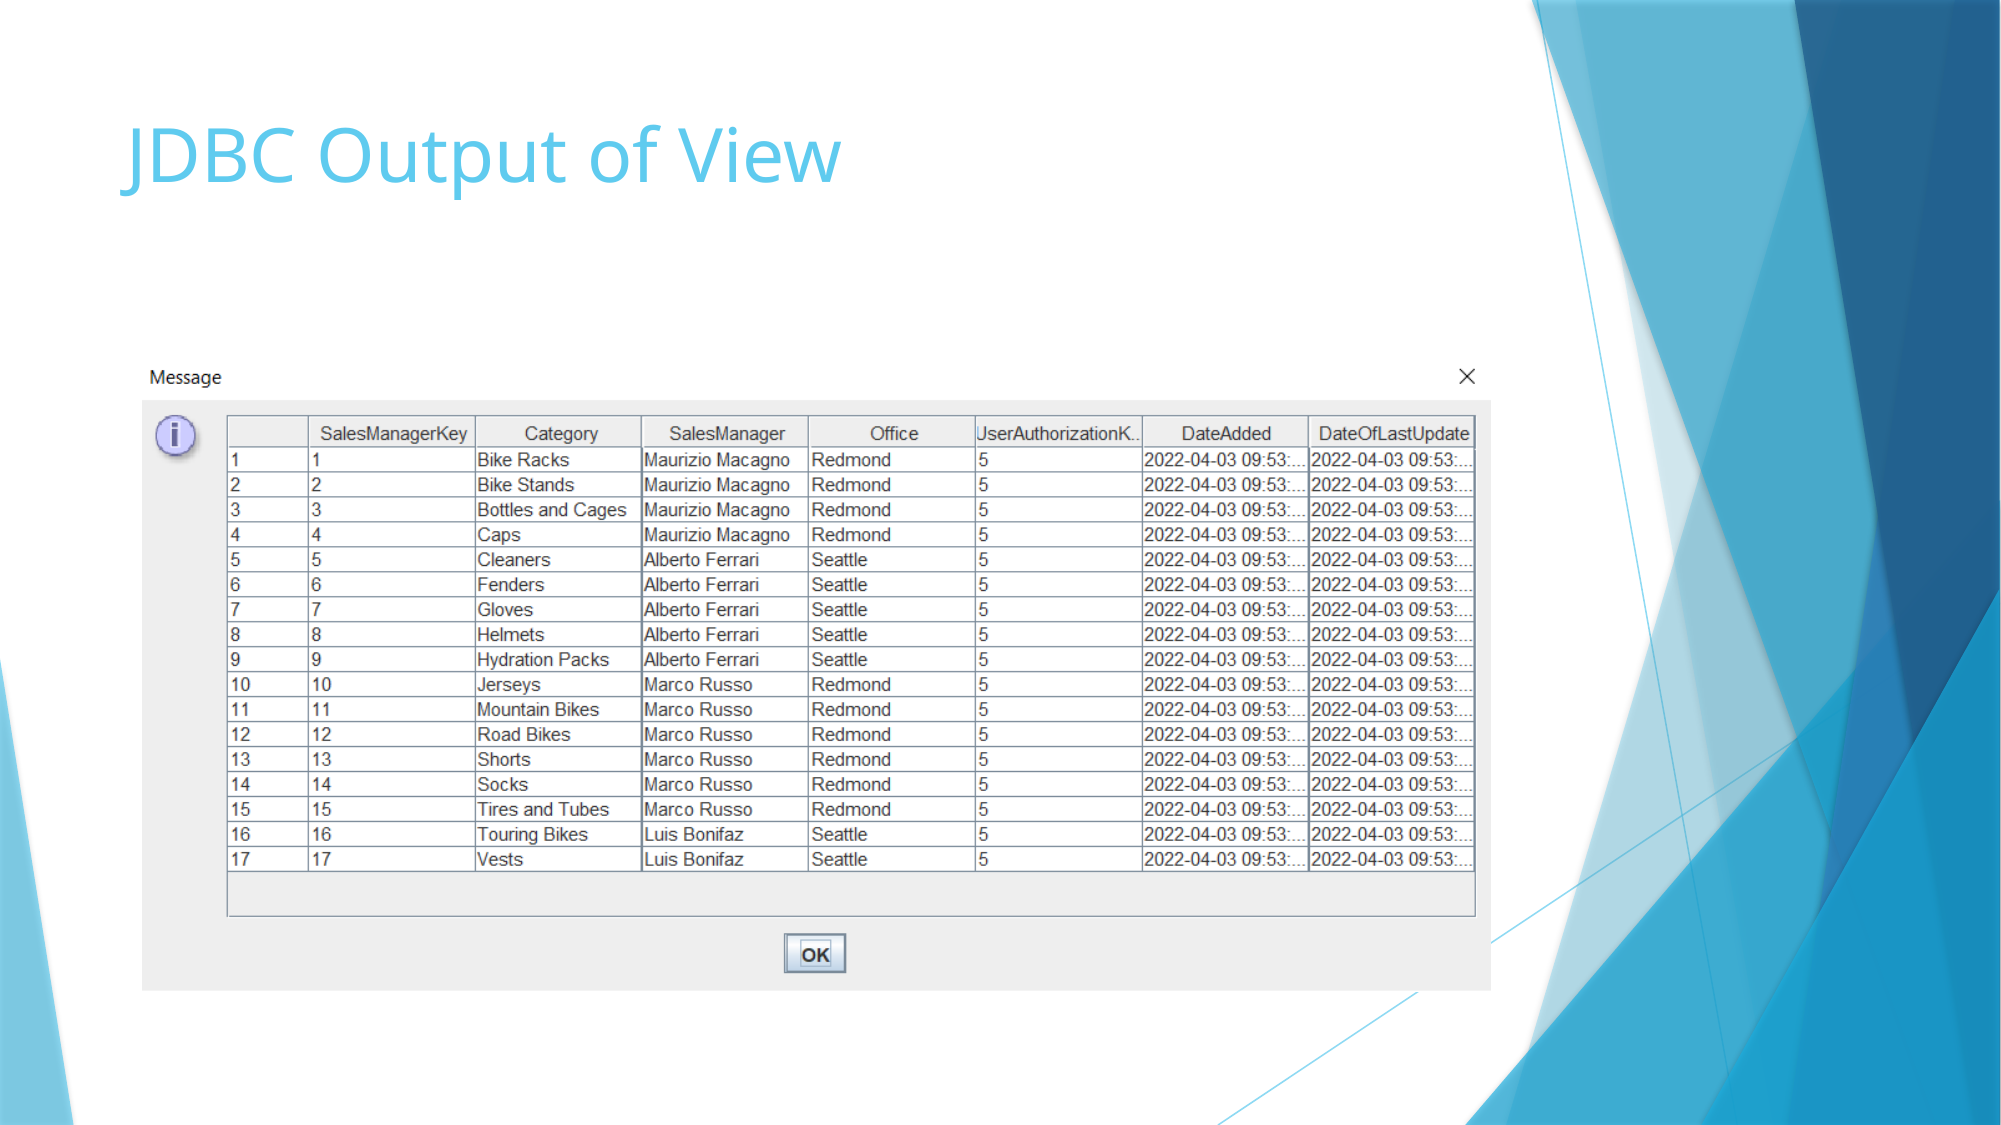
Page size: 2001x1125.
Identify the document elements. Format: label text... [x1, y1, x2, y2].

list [141, 353, 1491, 992]
title JDBC Output of View [111, 99, 1522, 317]
